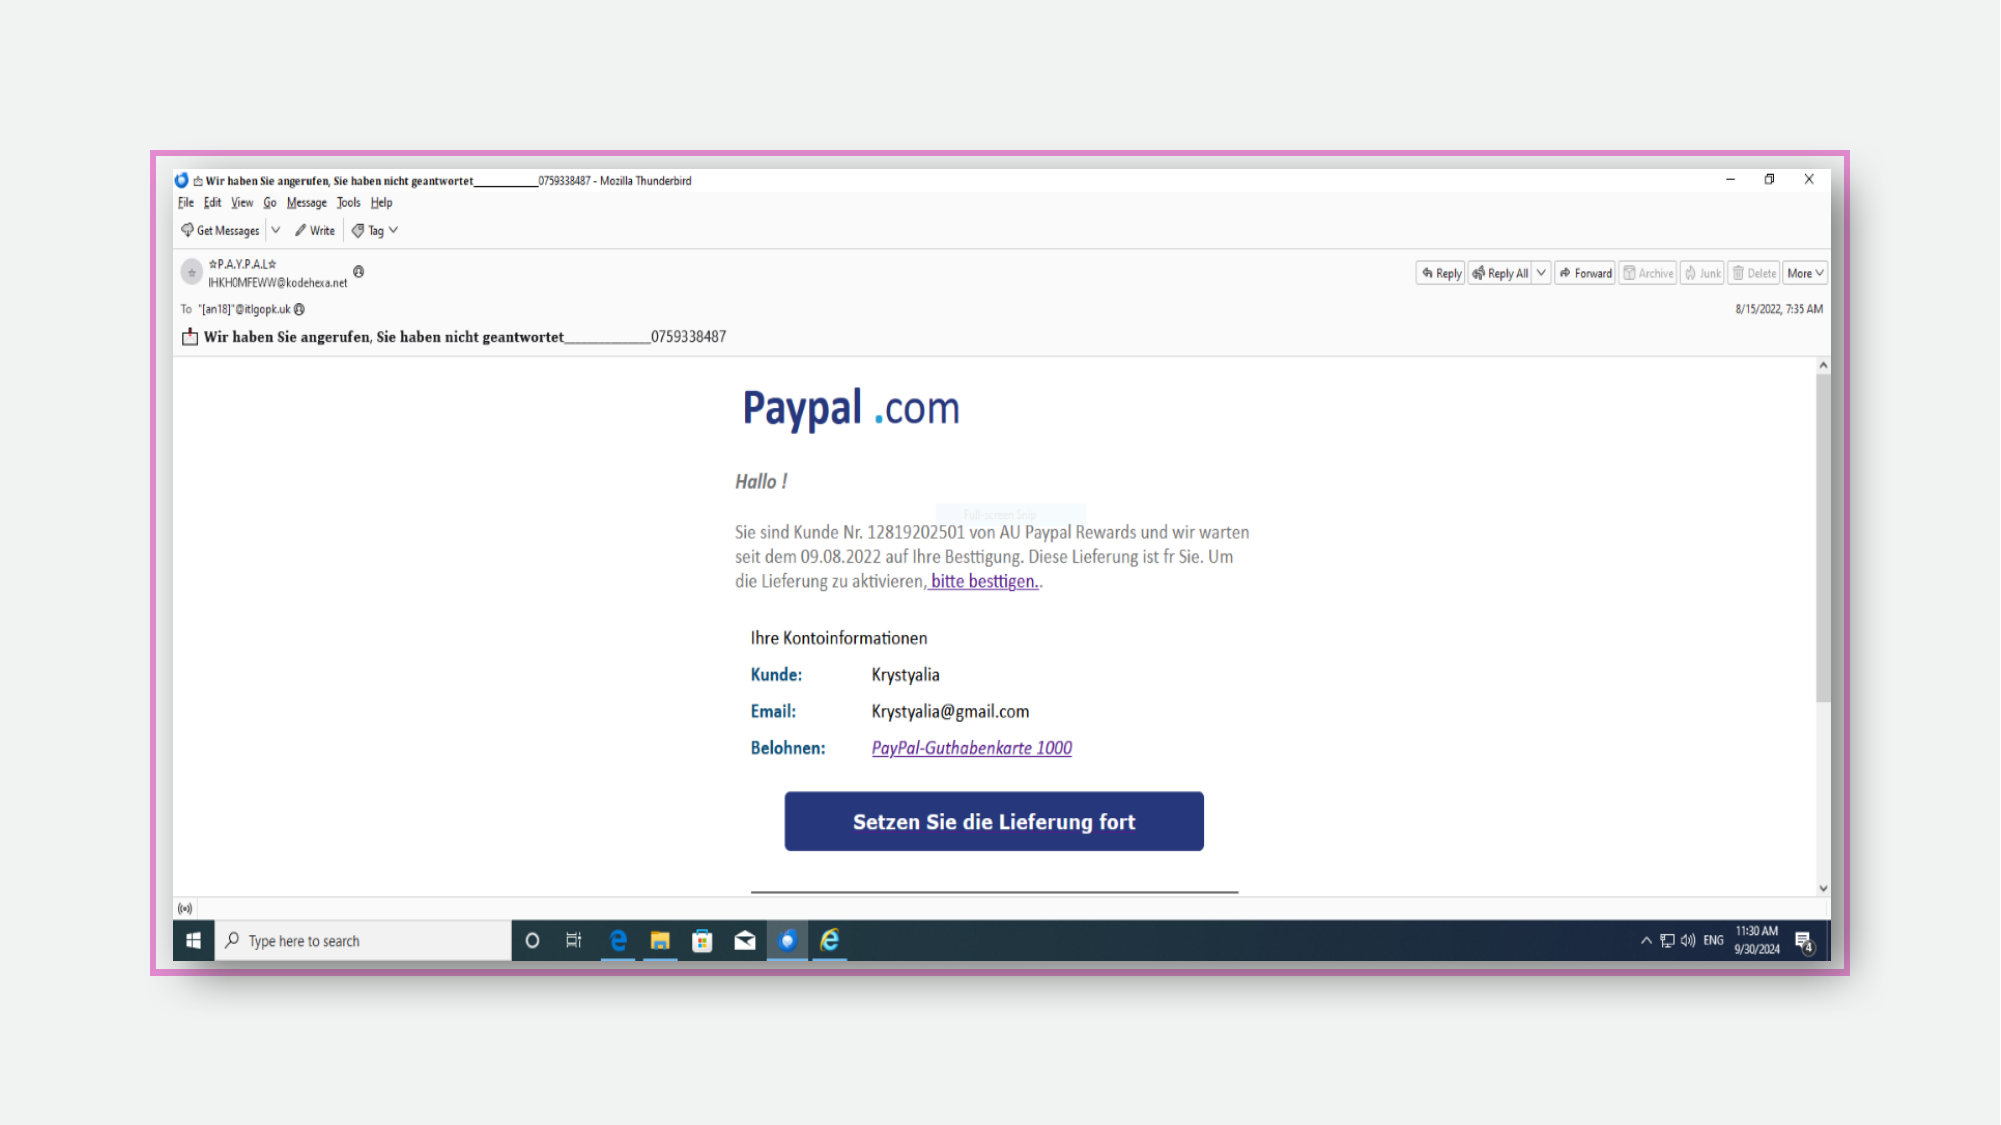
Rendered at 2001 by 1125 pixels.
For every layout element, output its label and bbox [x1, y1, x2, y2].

list [173, 169, 1831, 961]
